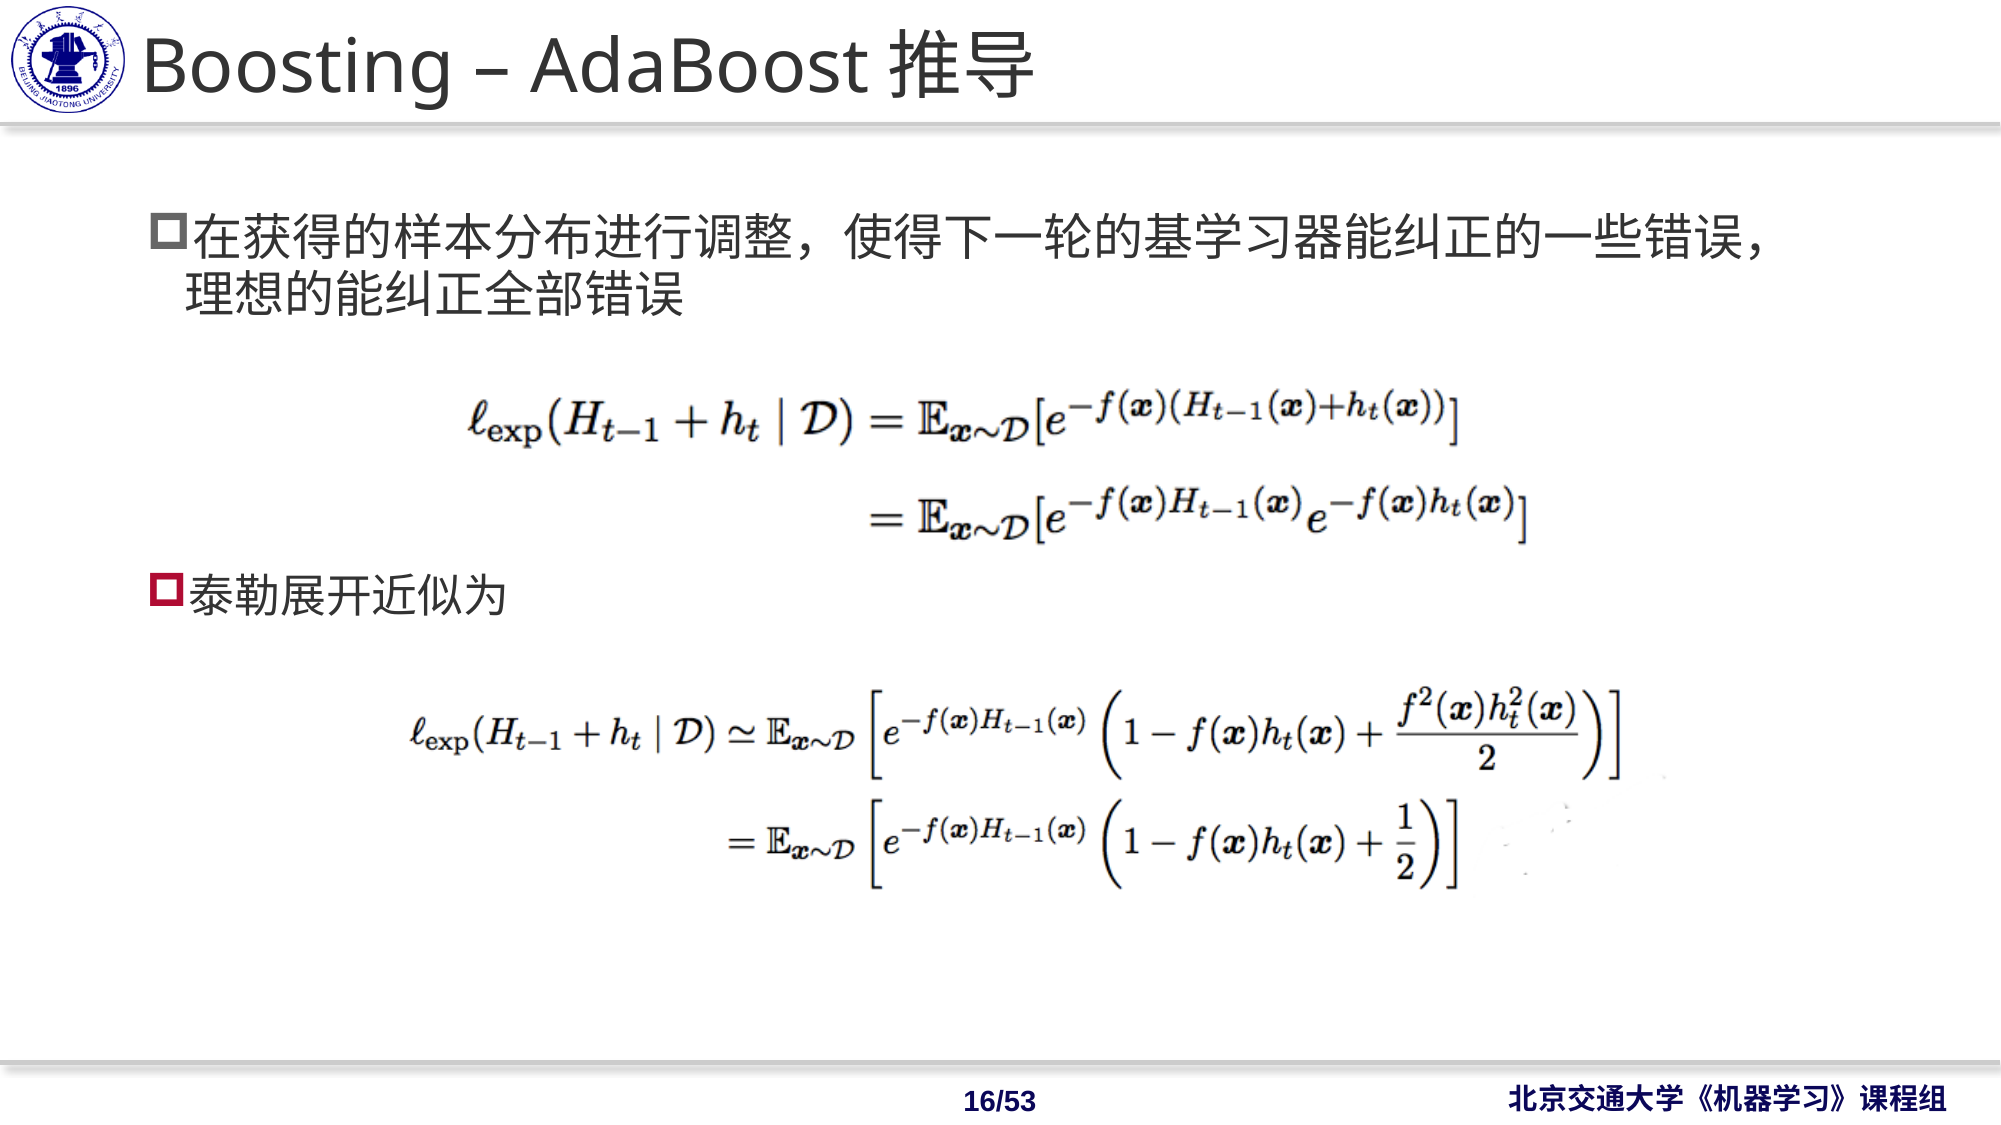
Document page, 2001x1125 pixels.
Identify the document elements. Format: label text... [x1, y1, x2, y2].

title Boosting – AdaBoost推导 [125, 5, 1419, 134]
picture [463, 349, 1546, 560]
picture [11, 6, 125, 113]
picture [401, 681, 1668, 898]
text_box 泰勒展开近似为 [131, 565, 1546, 720]
